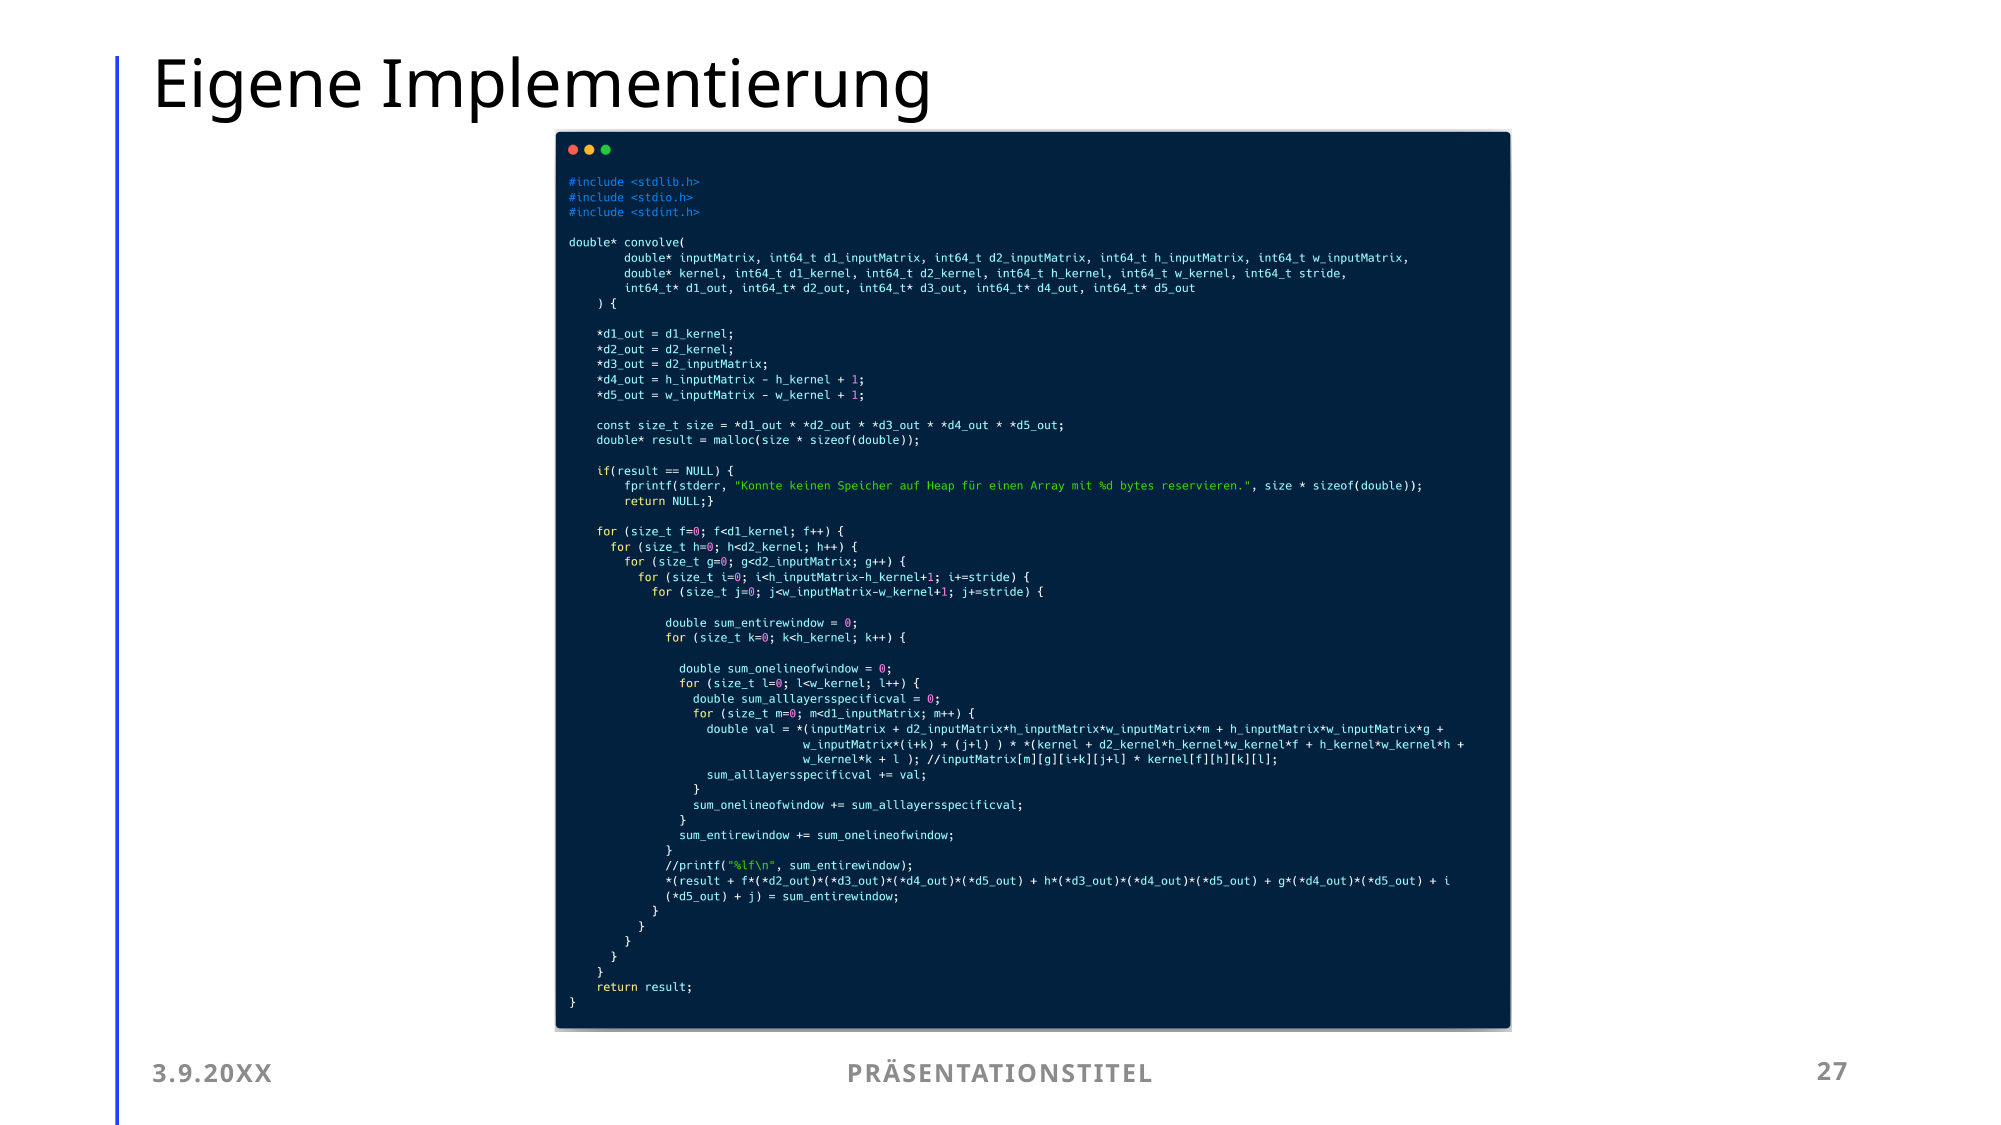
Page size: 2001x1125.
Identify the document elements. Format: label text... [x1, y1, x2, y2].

picture [554, 129, 1512, 1032]
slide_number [137, 1042, 588, 1103]
slide_number 27 [1412, 1042, 1863, 1103]
footer Präsentationstitel [662, 1042, 1338, 1103]
title Eigene Implementierung [137, 37, 1079, 130]
